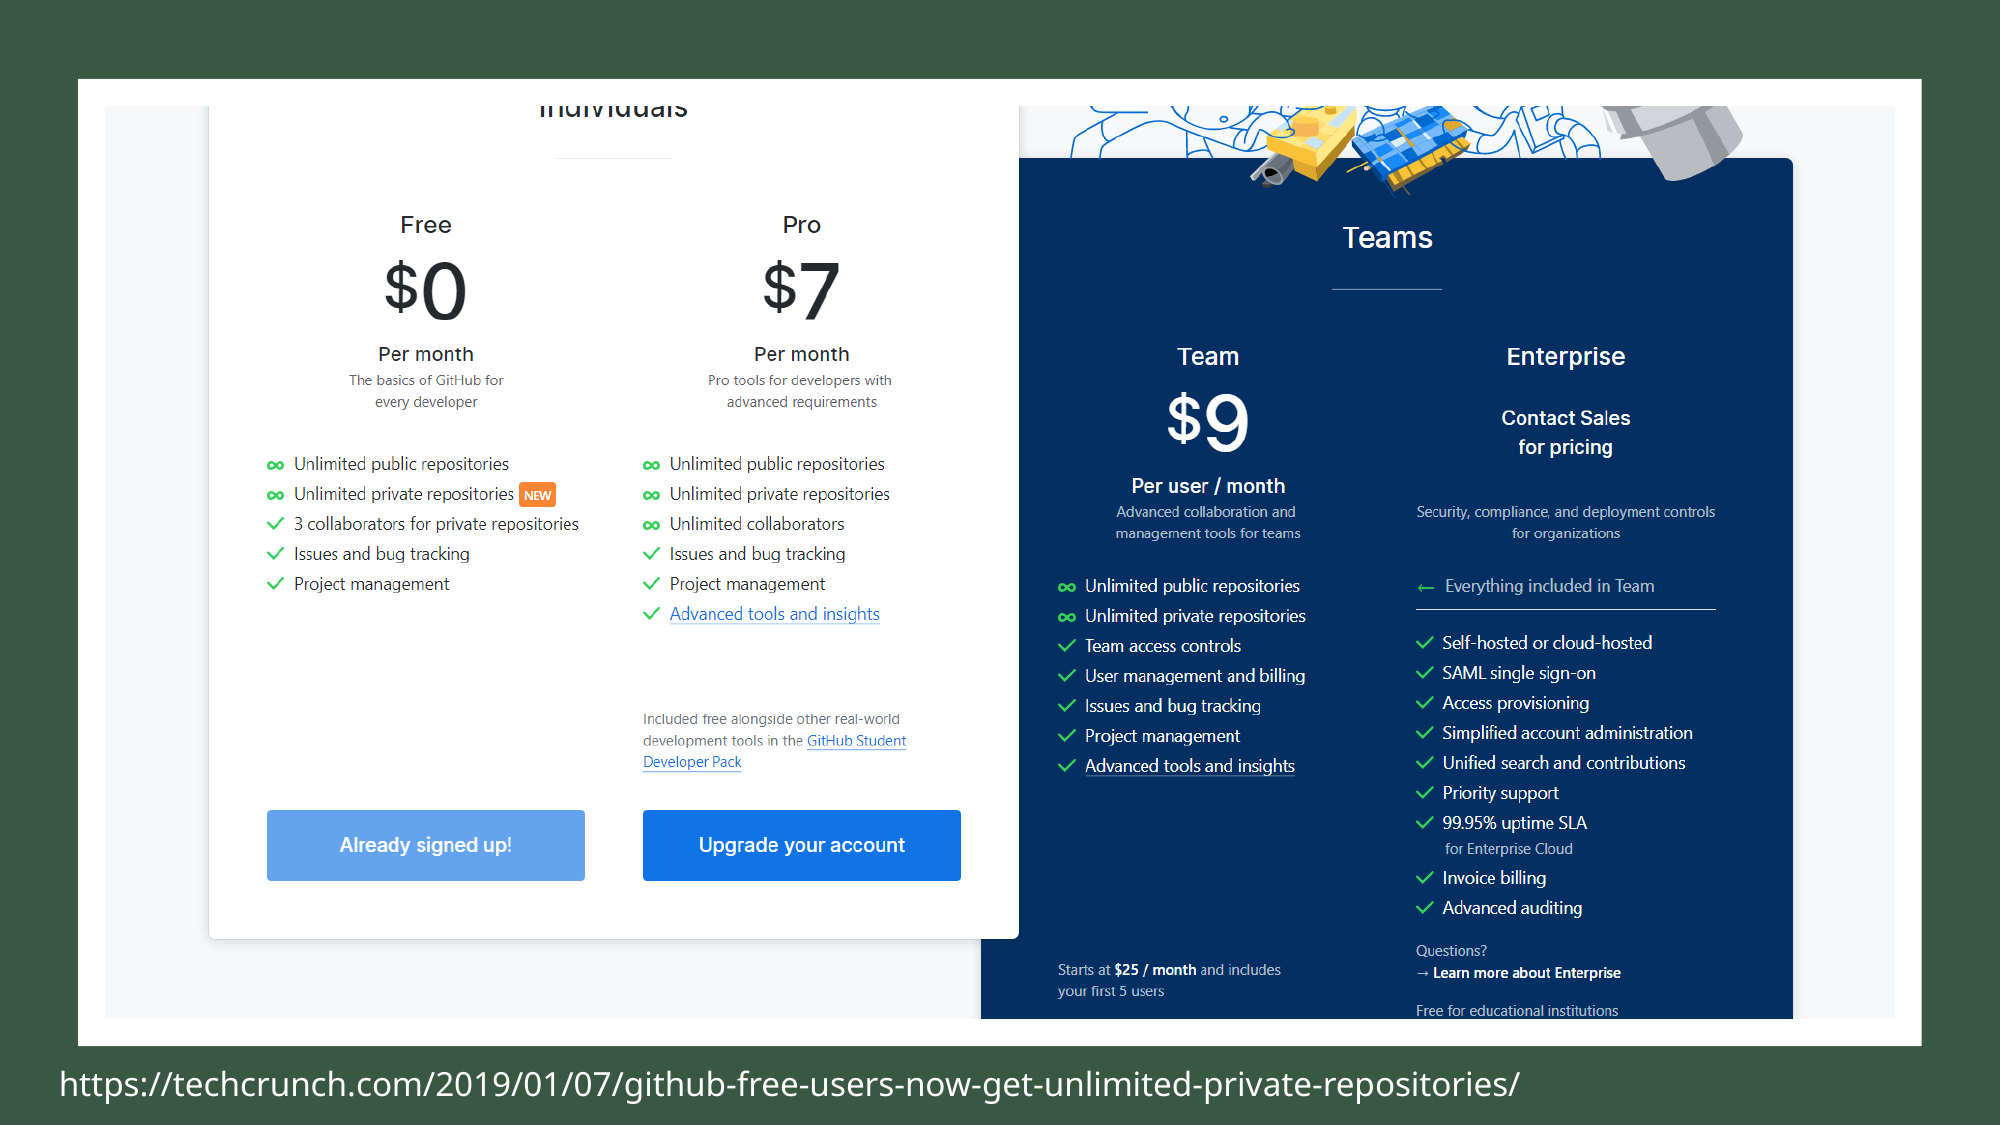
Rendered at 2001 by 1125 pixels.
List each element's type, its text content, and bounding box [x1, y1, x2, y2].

picture [105, 106, 1895, 1019]
text_box [0, 0, 2000, 1125]
text_box [77, 78, 1923, 1047]
text_box https://techcrunch.com/2019/01/07/github-free-users-now-get-unlimited-private-repositories/ [43, 1055, 1538, 1110]
